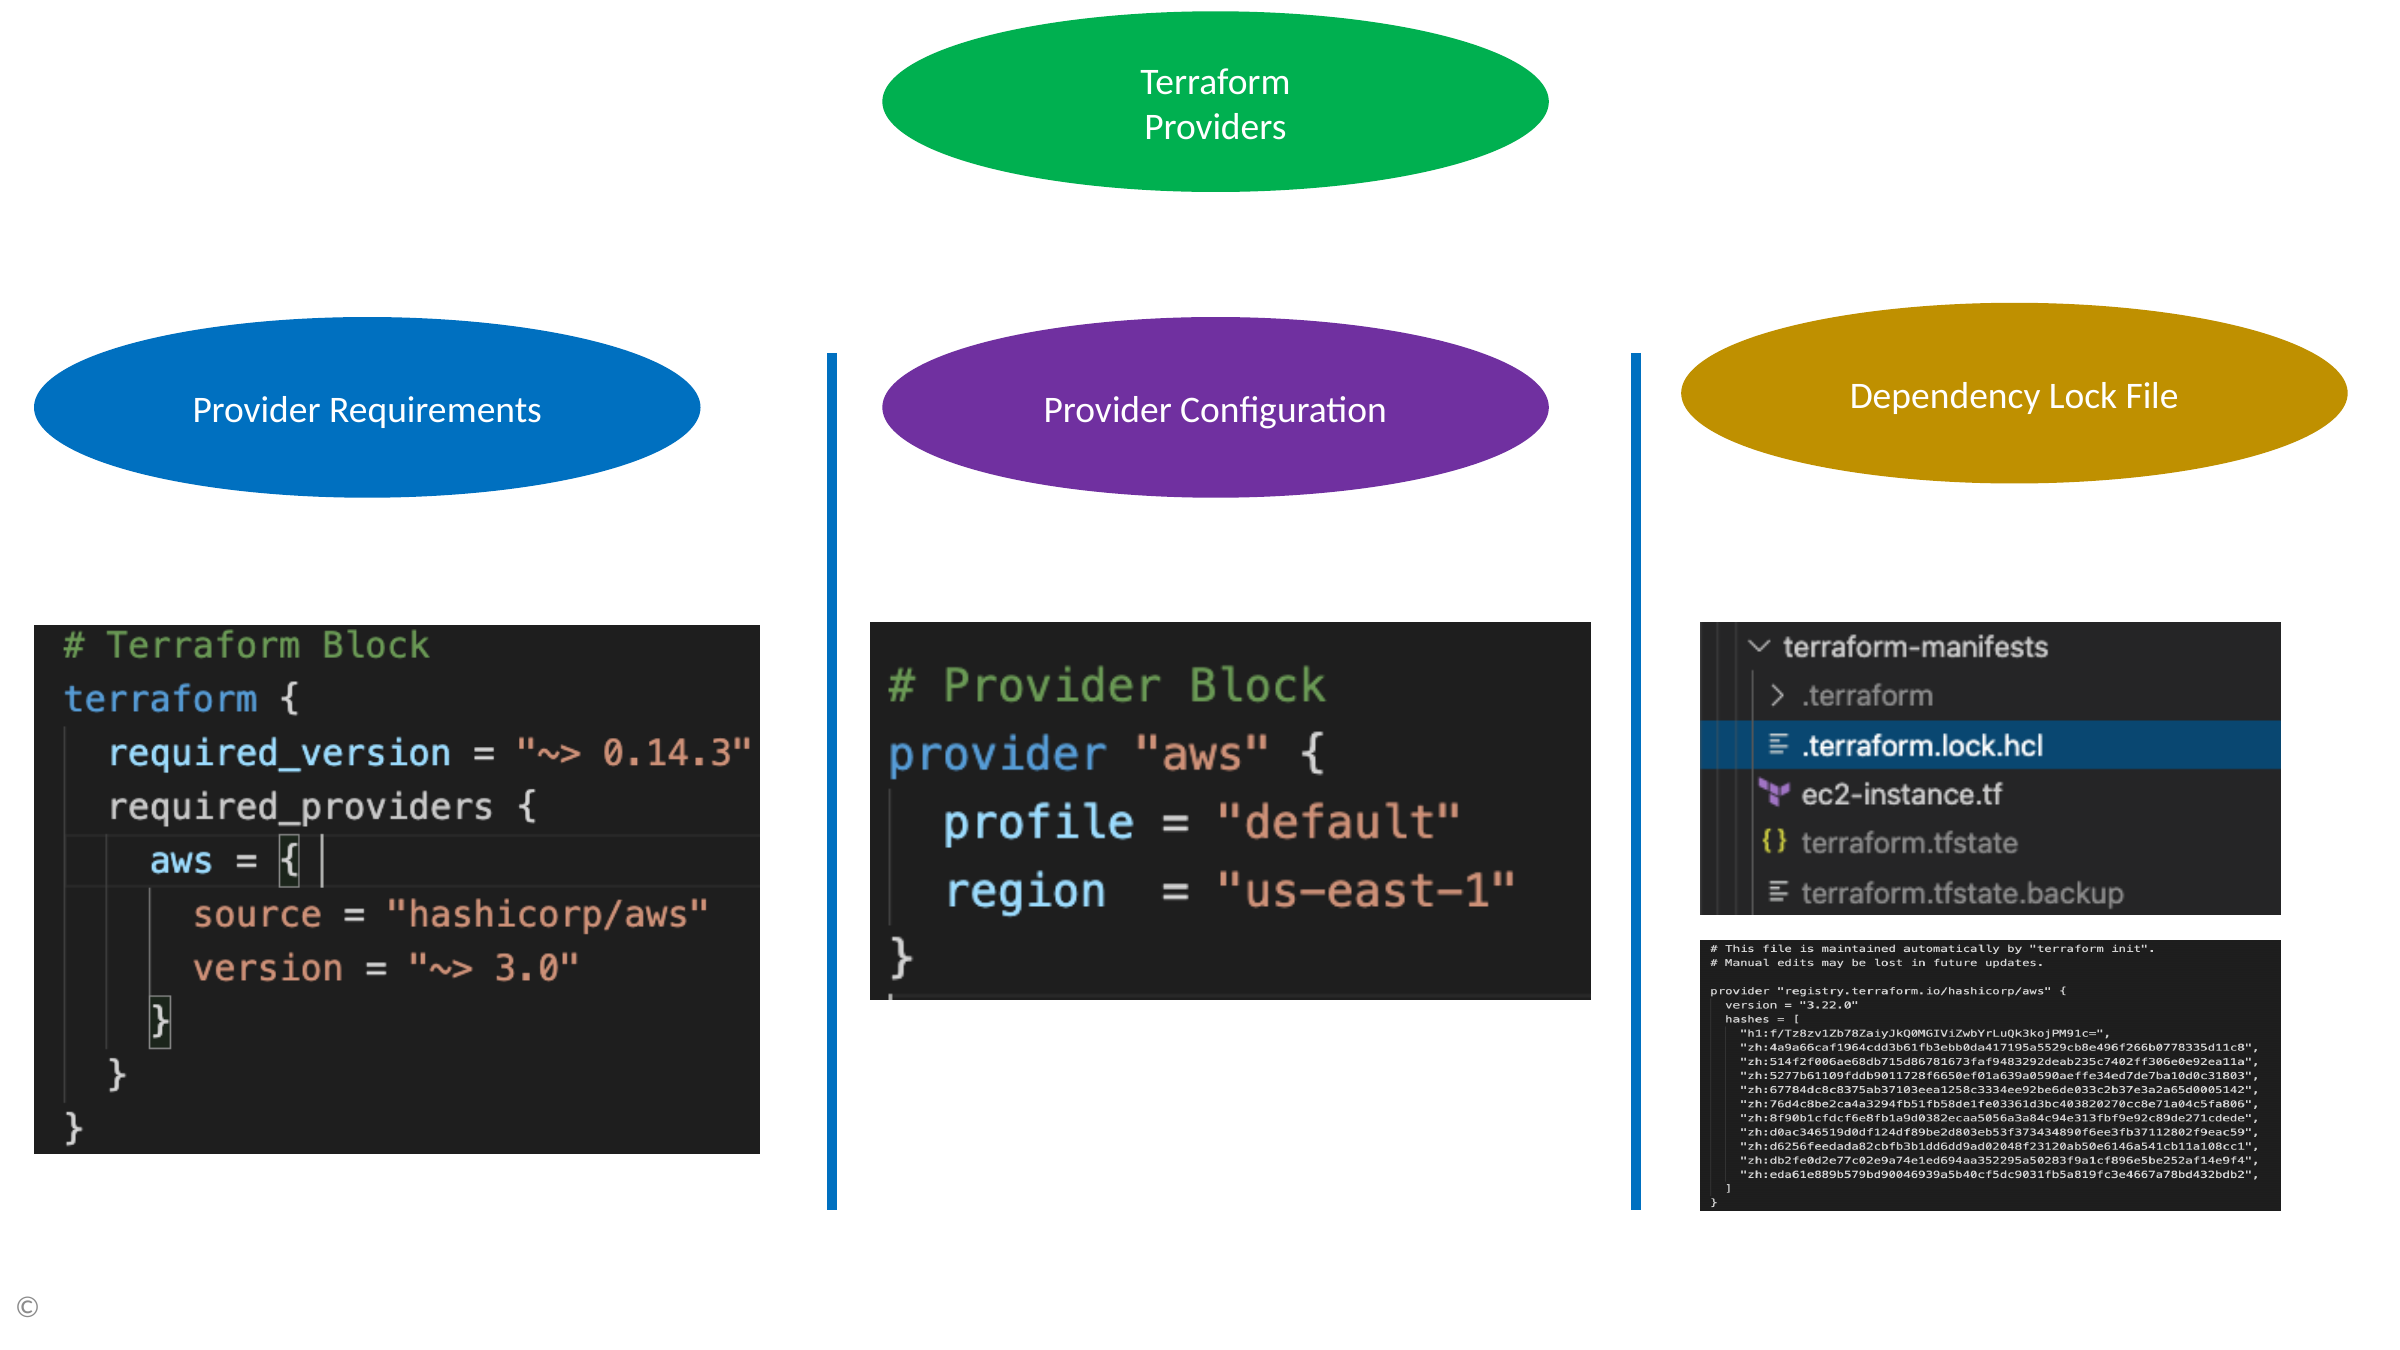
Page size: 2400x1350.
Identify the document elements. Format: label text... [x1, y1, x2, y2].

footer © [0, 1269, 810, 1342]
picture [1699, 940, 2281, 1211]
text_box Provider Configuration [881, 315, 1550, 499]
text_box Dependency Lock File [1680, 301, 2349, 485]
picture [1699, 622, 2281, 915]
picture [34, 625, 760, 1154]
text_box Provider Requirements [32, 315, 702, 499]
text_box Terraform Providers [881, 10, 1550, 194]
picture [870, 622, 1591, 1000]
